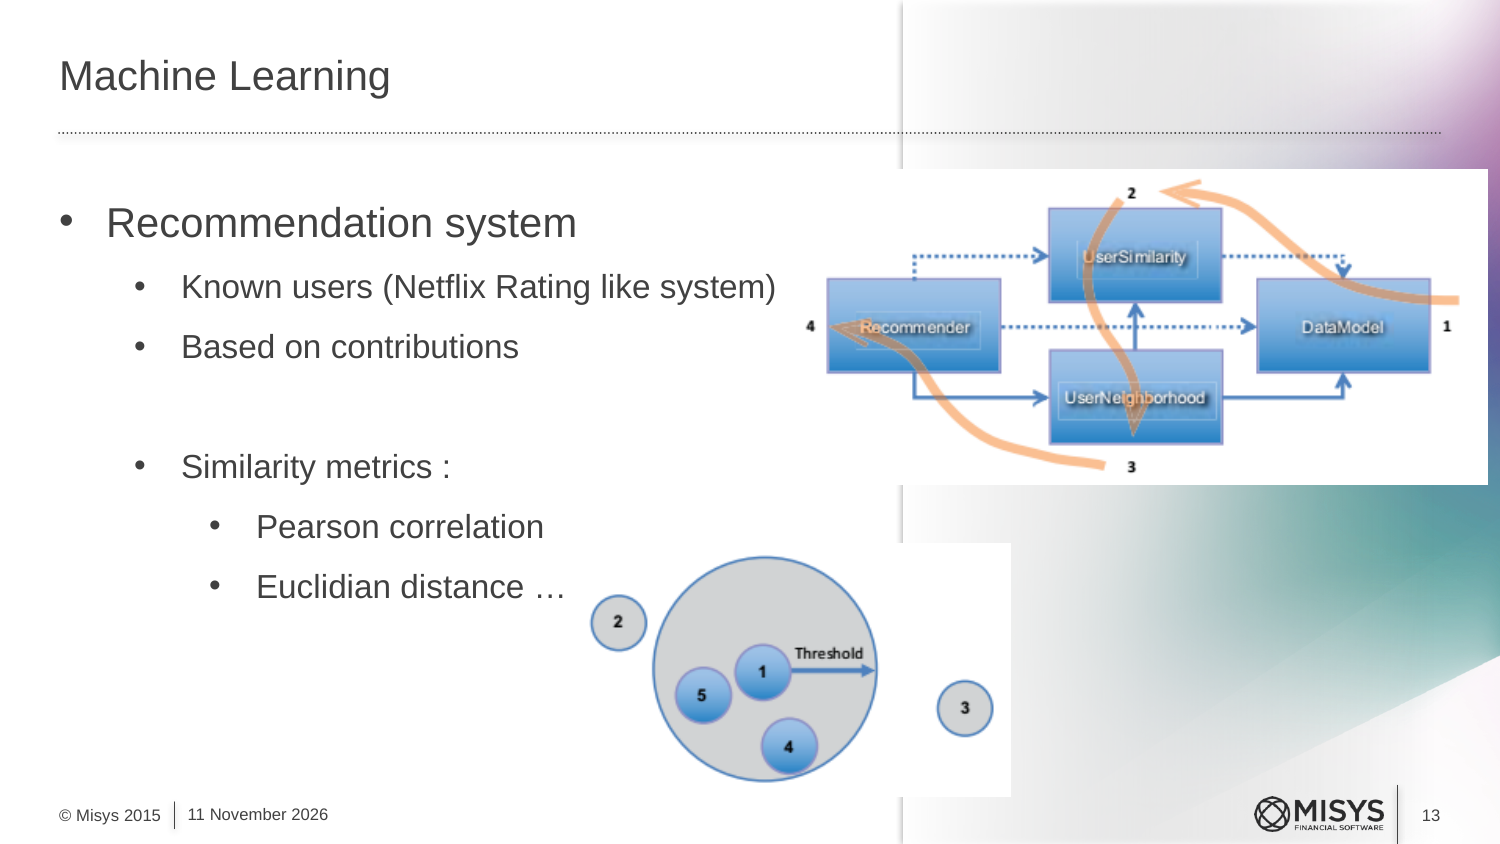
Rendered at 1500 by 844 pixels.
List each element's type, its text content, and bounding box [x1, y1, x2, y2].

text_box Recommendation system Known users (Netflix Rating like system) Based on contributions Similarity metrics : Pearson correlation Euclidian distance … [59, 170, 872, 606]
slide_number 13 [1397, 796, 1441, 832]
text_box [1336, 0, 1363, 4]
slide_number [187, 796, 430, 832]
picture [584, 543, 1011, 797]
picture [774, 0, 1500, 844]
title Machine Learning [59, 29, 1441, 119]
footer © Misys 2015 [59, 796, 187, 832]
picture [1254, 796, 1384, 832]
